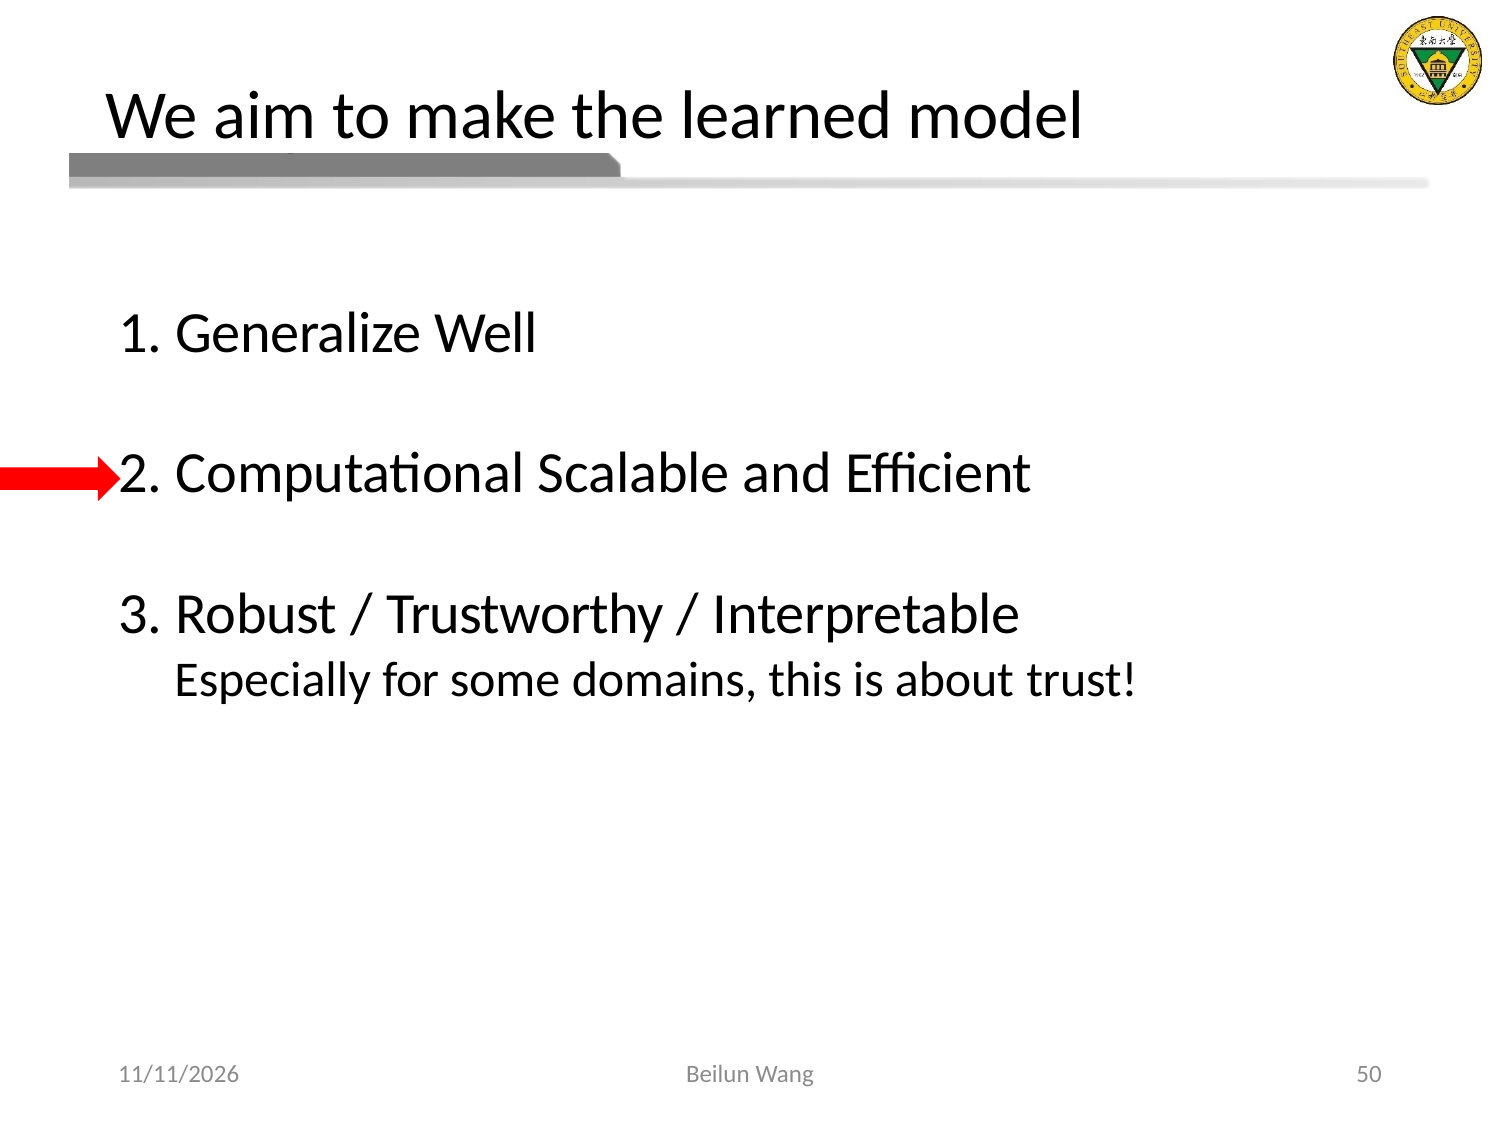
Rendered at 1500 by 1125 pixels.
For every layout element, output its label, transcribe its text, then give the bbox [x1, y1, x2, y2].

picture [68, 153, 1434, 192]
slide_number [103, 1042, 441, 1103]
footer Beilun Wang [496, 1042, 1004, 1103]
slide_number 50 [1059, 1042, 1397, 1103]
picture [1393, 16, 1482, 105]
text_box We aim to make the learned model [103, 67, 1153, 153]
text_box [0, 456, 121, 502]
text_box 1. Generalize Well 2. Computational Scalable and Efficient 3. Robust / Trustworthy / Interpretable Especially for some domains, this is about trust! [116, 292, 1336, 707]
